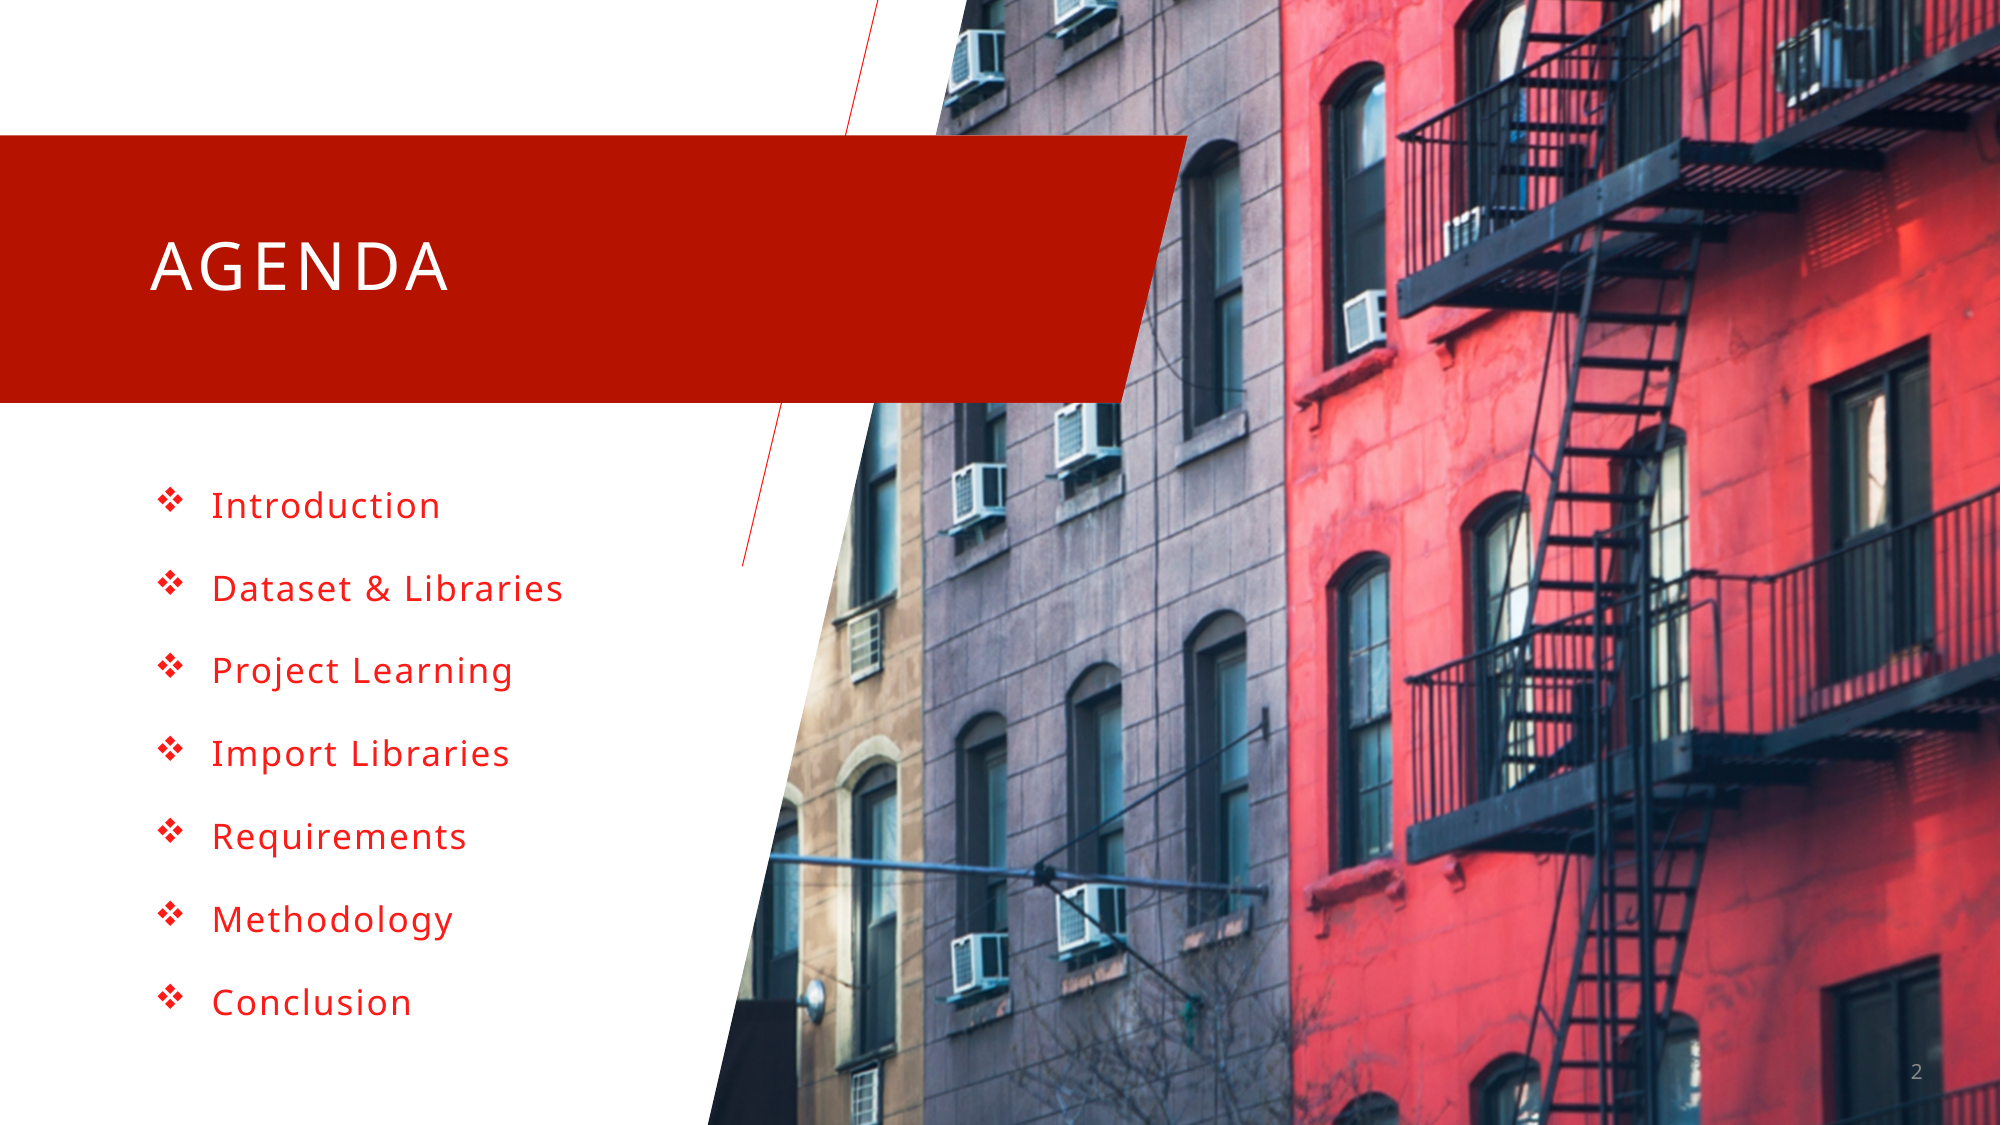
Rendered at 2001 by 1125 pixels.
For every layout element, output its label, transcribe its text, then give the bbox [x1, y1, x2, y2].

picture [707, 0, 2000, 1125]
title Agenda [0, 135, 707, 403]
subtitle Introduction Dataset & Libraries Project Learning Import Libraries Requirements Methodology Conclusion [139, 454, 695, 1036]
